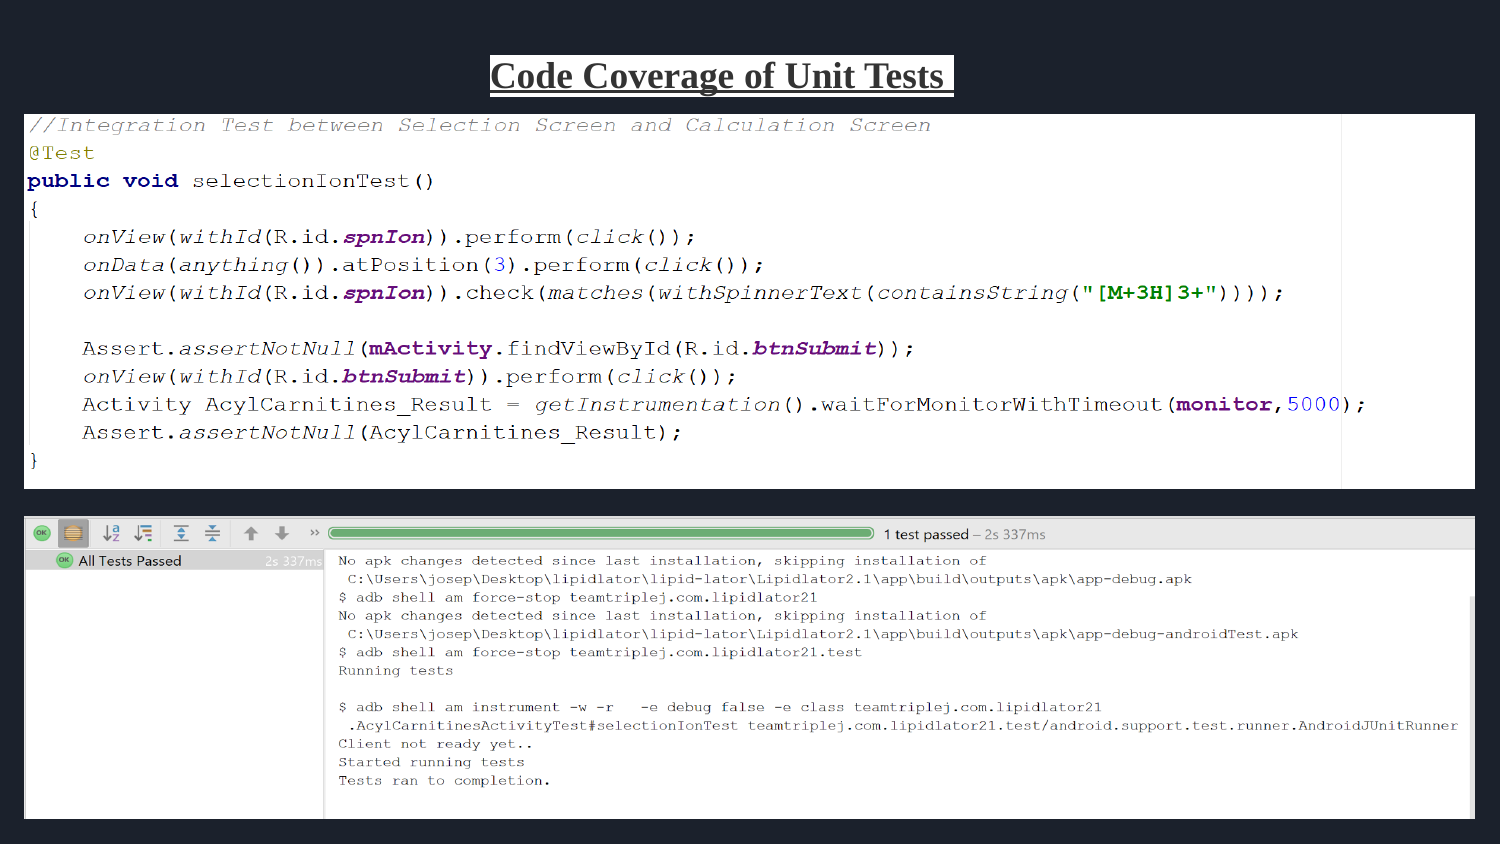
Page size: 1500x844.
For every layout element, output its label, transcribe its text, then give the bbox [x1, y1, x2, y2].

picture [24, 515, 1476, 819]
picture [24, 114, 1476, 489]
text_box Code Coverage of Unit Tests [474, 22, 983, 87]
